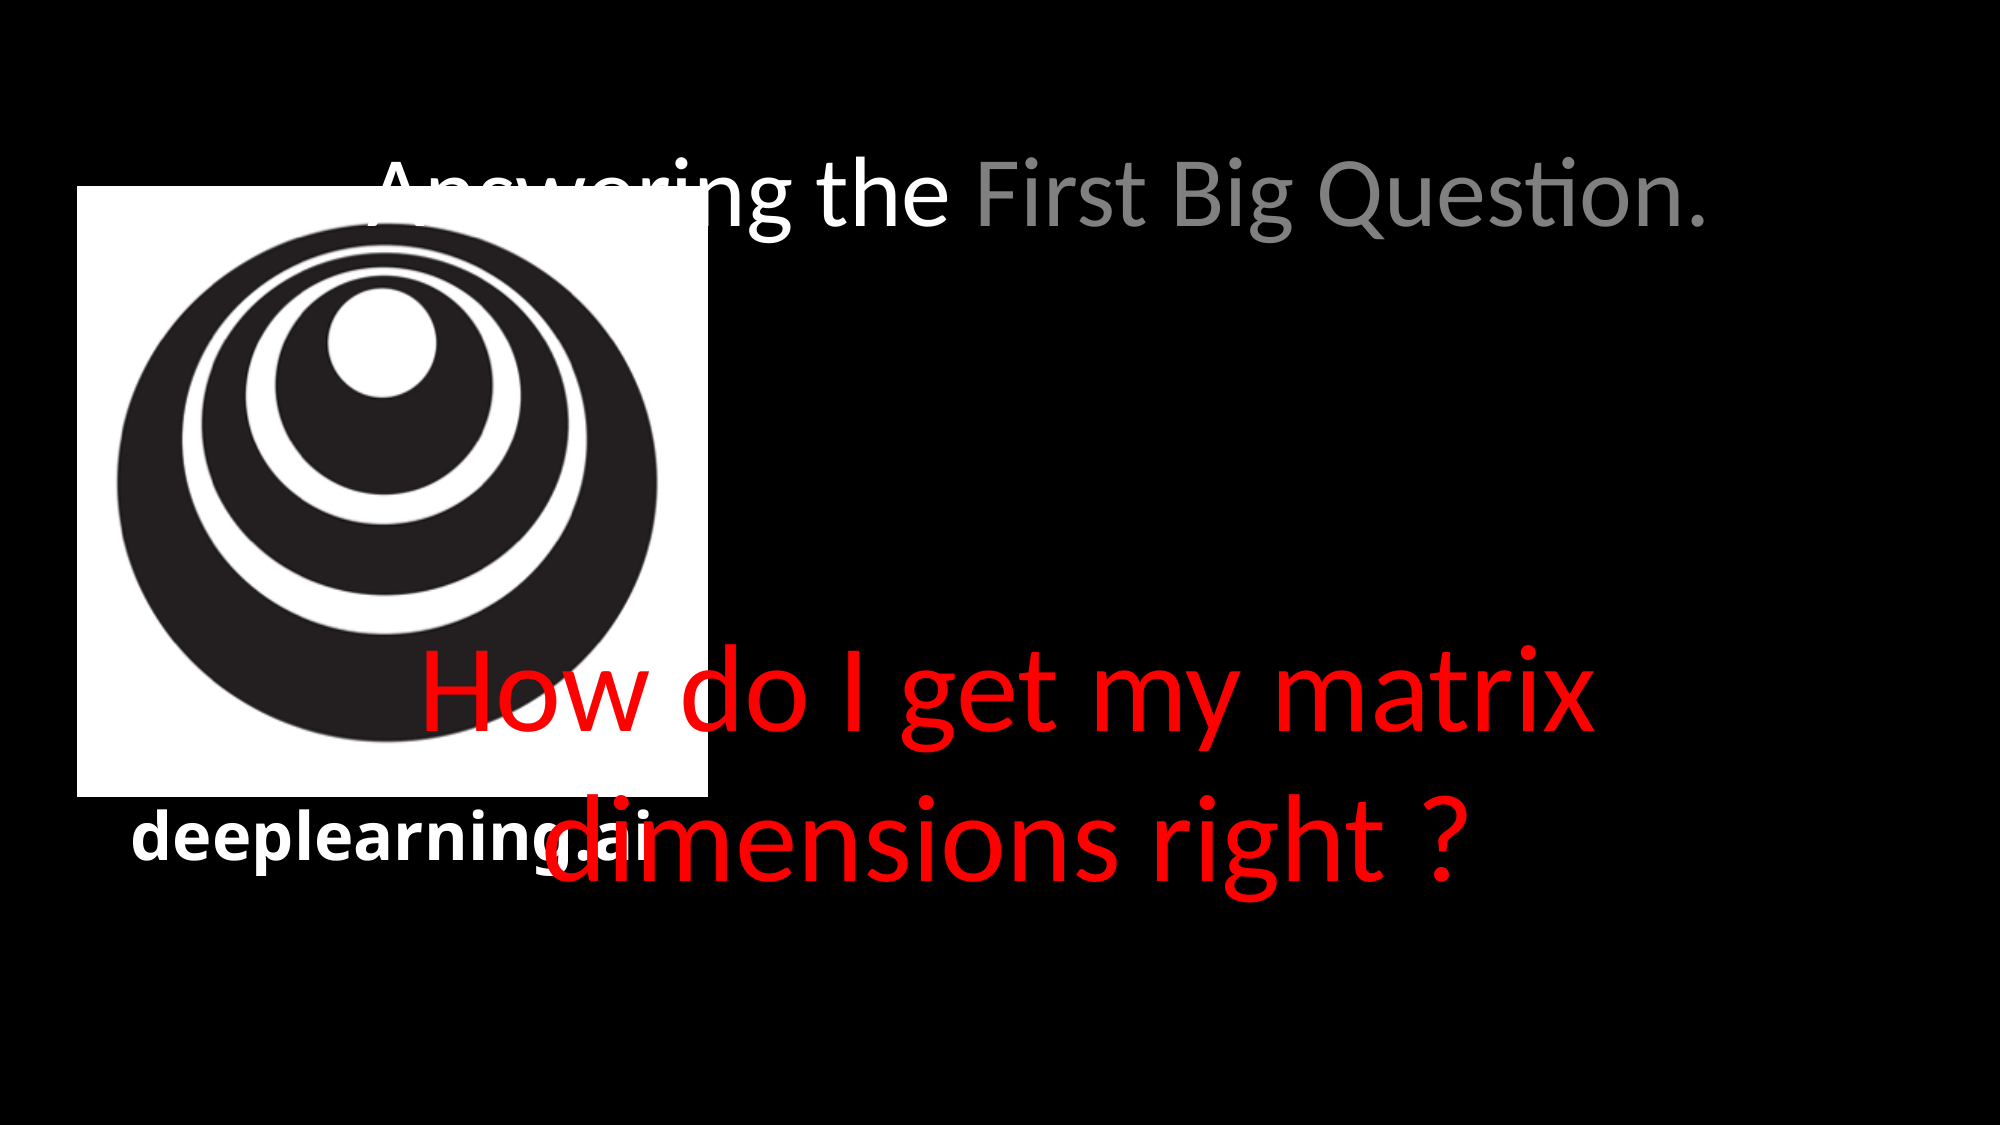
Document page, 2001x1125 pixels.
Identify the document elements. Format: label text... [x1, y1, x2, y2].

text_box How do I get my matrix dimensions right ? [403, 599, 1613, 914]
text_box Answering the First Big Question. [312, 118, 1767, 254]
picture [77, 186, 708, 797]
